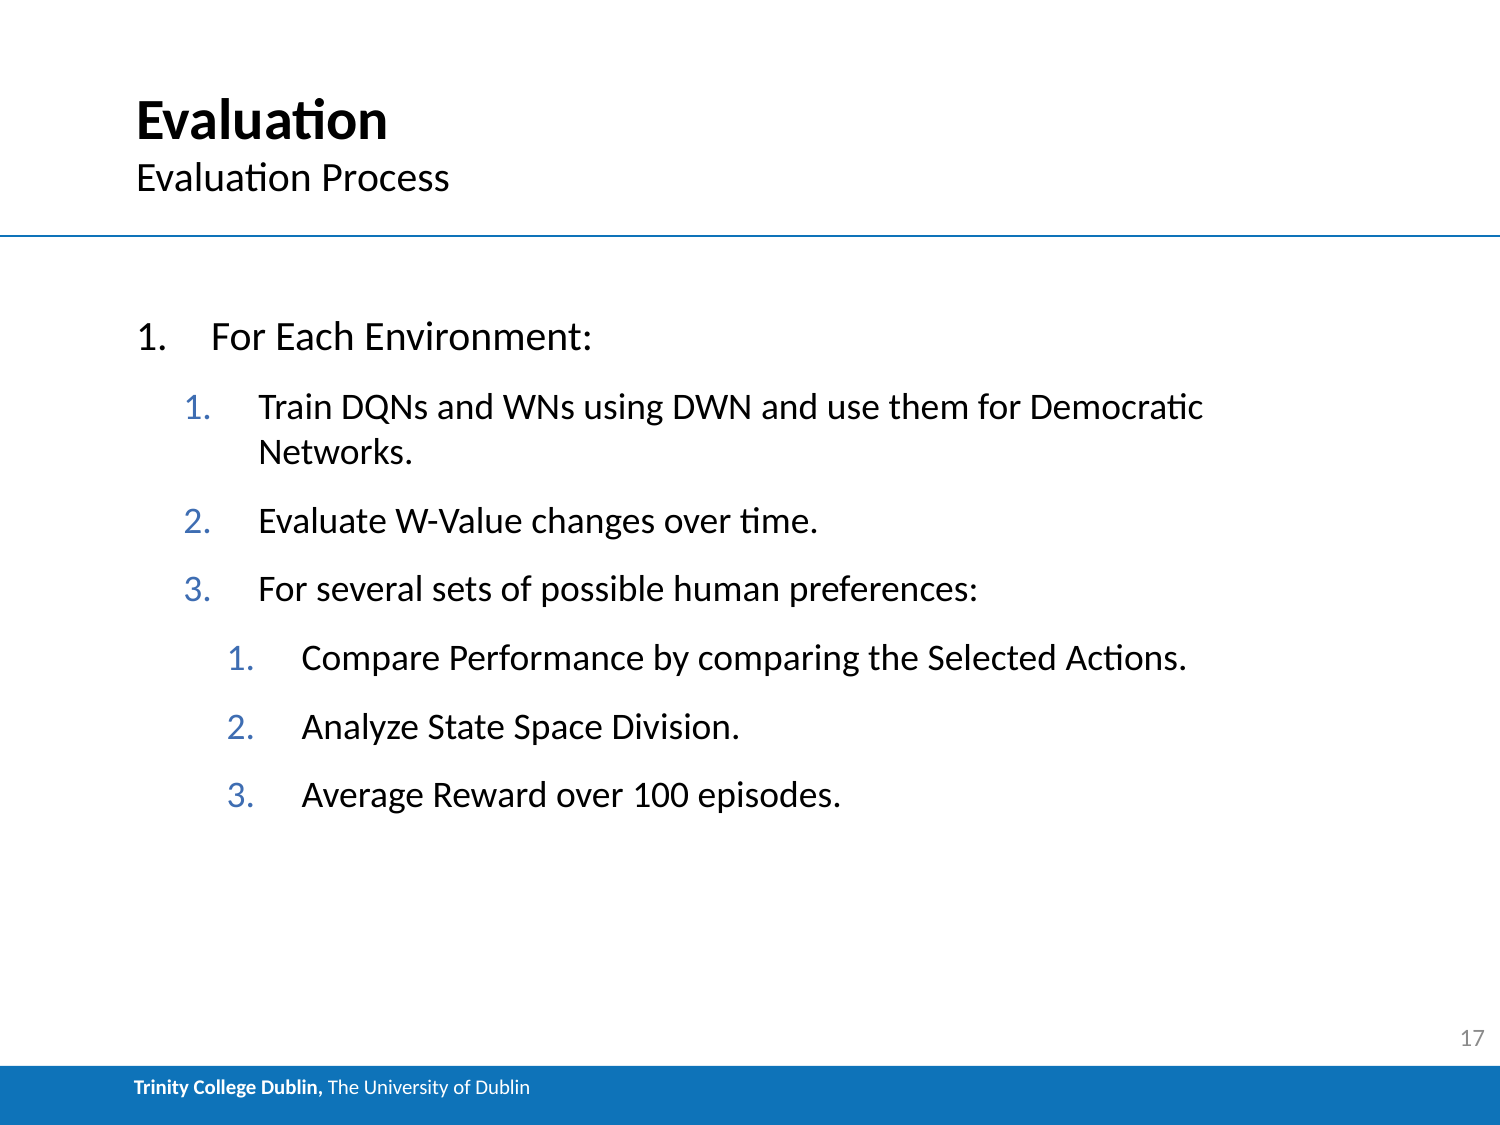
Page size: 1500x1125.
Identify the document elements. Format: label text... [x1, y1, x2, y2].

list Evaluation Process [135, 149, 1367, 196]
title Evaluation [135, 59, 1367, 149]
slide_number 17 [1162, 1006, 1500, 1067]
list For Each Environment: Train DQNs and WNs using DWN and use them for Democratic Networks. Evaluate W-Value changes over time. For several sets of possible human preferences: Compare Performance by comparing the Selected Actions. Analyze State Space Division. Average Reward over 100 episodes. [135, 308, 1367, 972]
